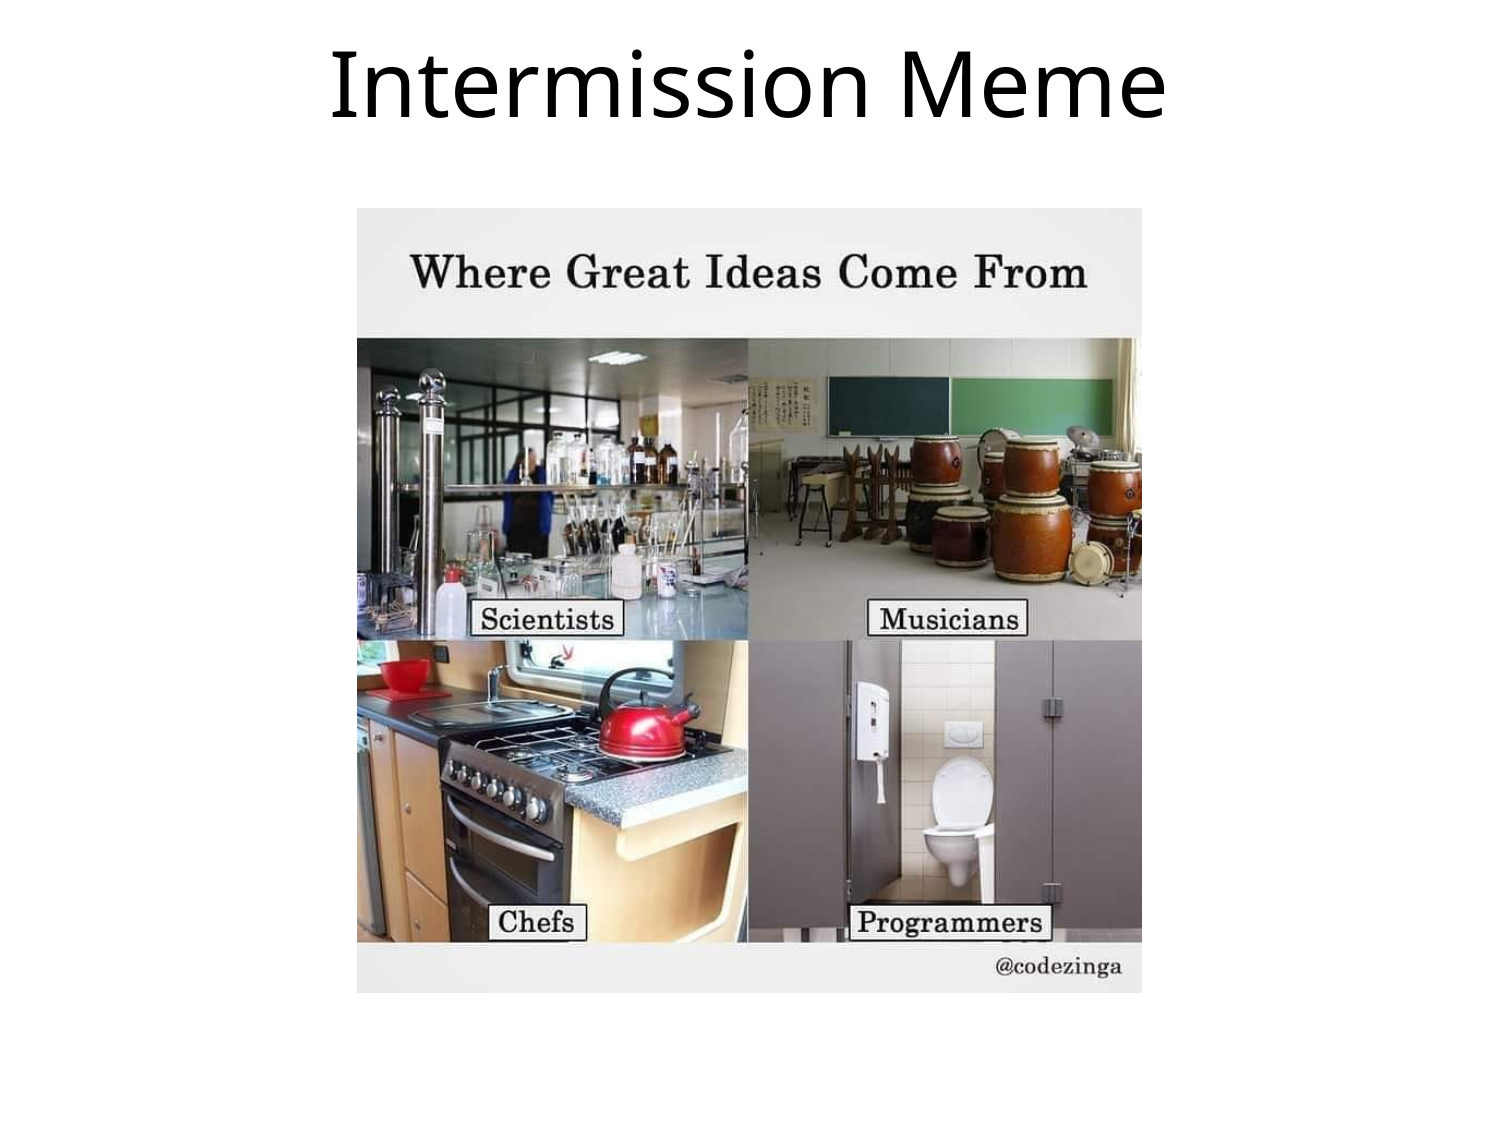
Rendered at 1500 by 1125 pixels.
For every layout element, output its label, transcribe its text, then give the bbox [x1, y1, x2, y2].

text_box Intermission Meme [24, 0, 1475, 175]
picture [357, 208, 1143, 993]
